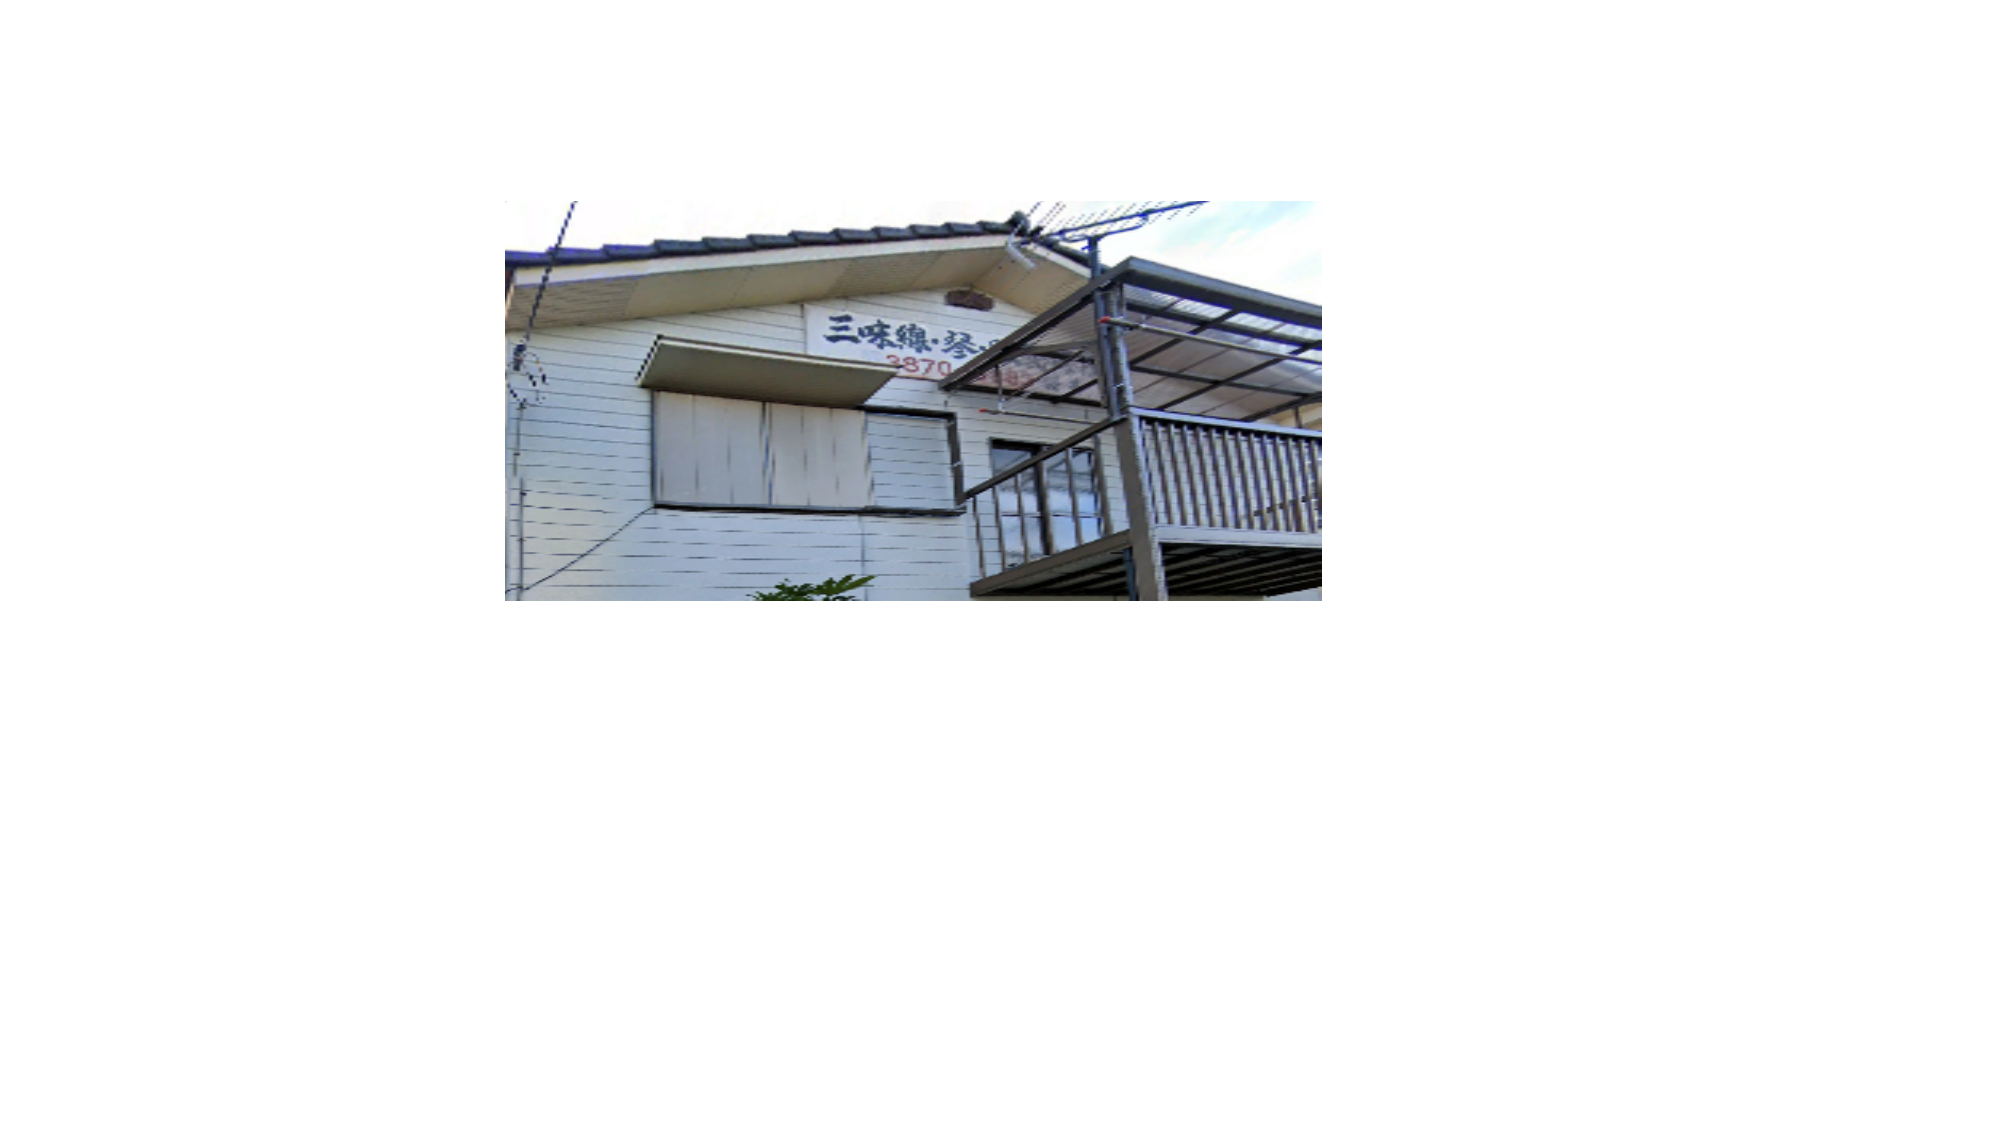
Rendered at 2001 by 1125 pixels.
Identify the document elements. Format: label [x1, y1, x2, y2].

picture [505, 201, 1322, 602]
